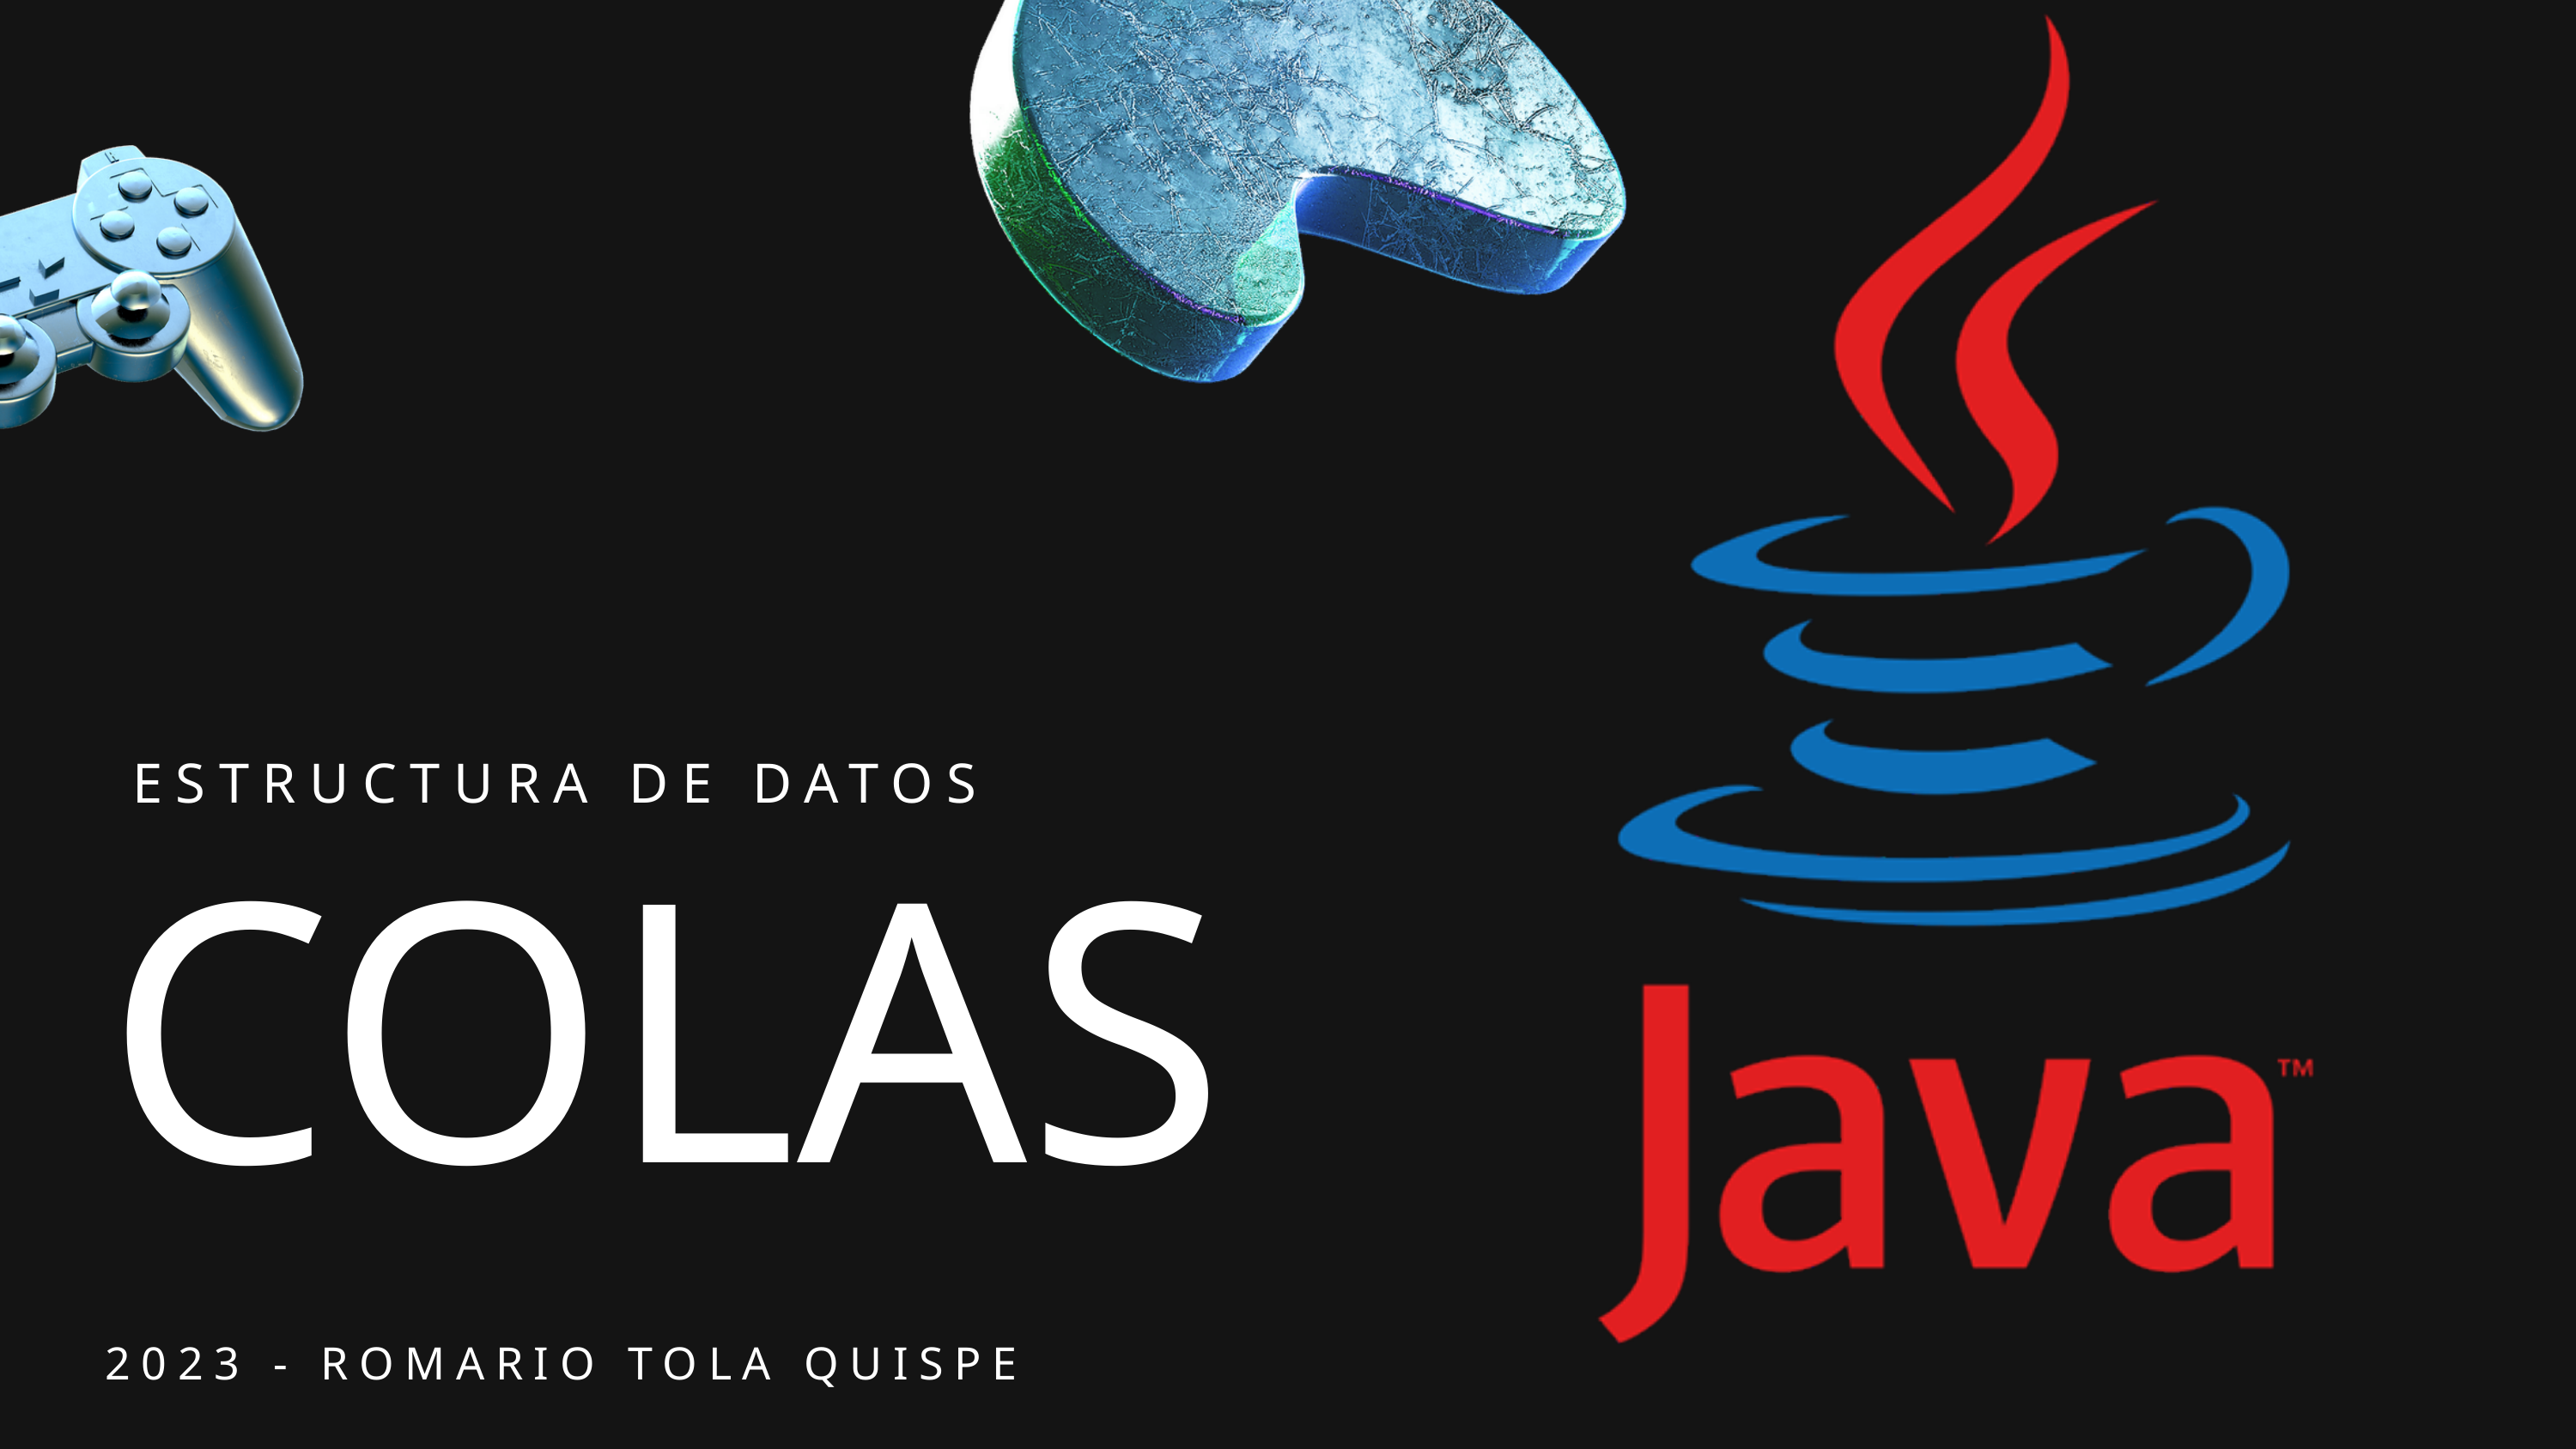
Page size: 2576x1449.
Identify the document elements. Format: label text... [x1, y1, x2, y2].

text_box [550, 0, 1627, 384]
text_box 2023 - ROMARIO TOLA QUISPE [105, 1334, 1168, 1389]
text_box [0, 144, 305, 565]
text_box [1540, 0, 2330, 1360]
text_box COLAS [105, 838, 1425, 1449]
text_box ESTRUCTURA DE DATOS [132, 748, 1288, 814]
